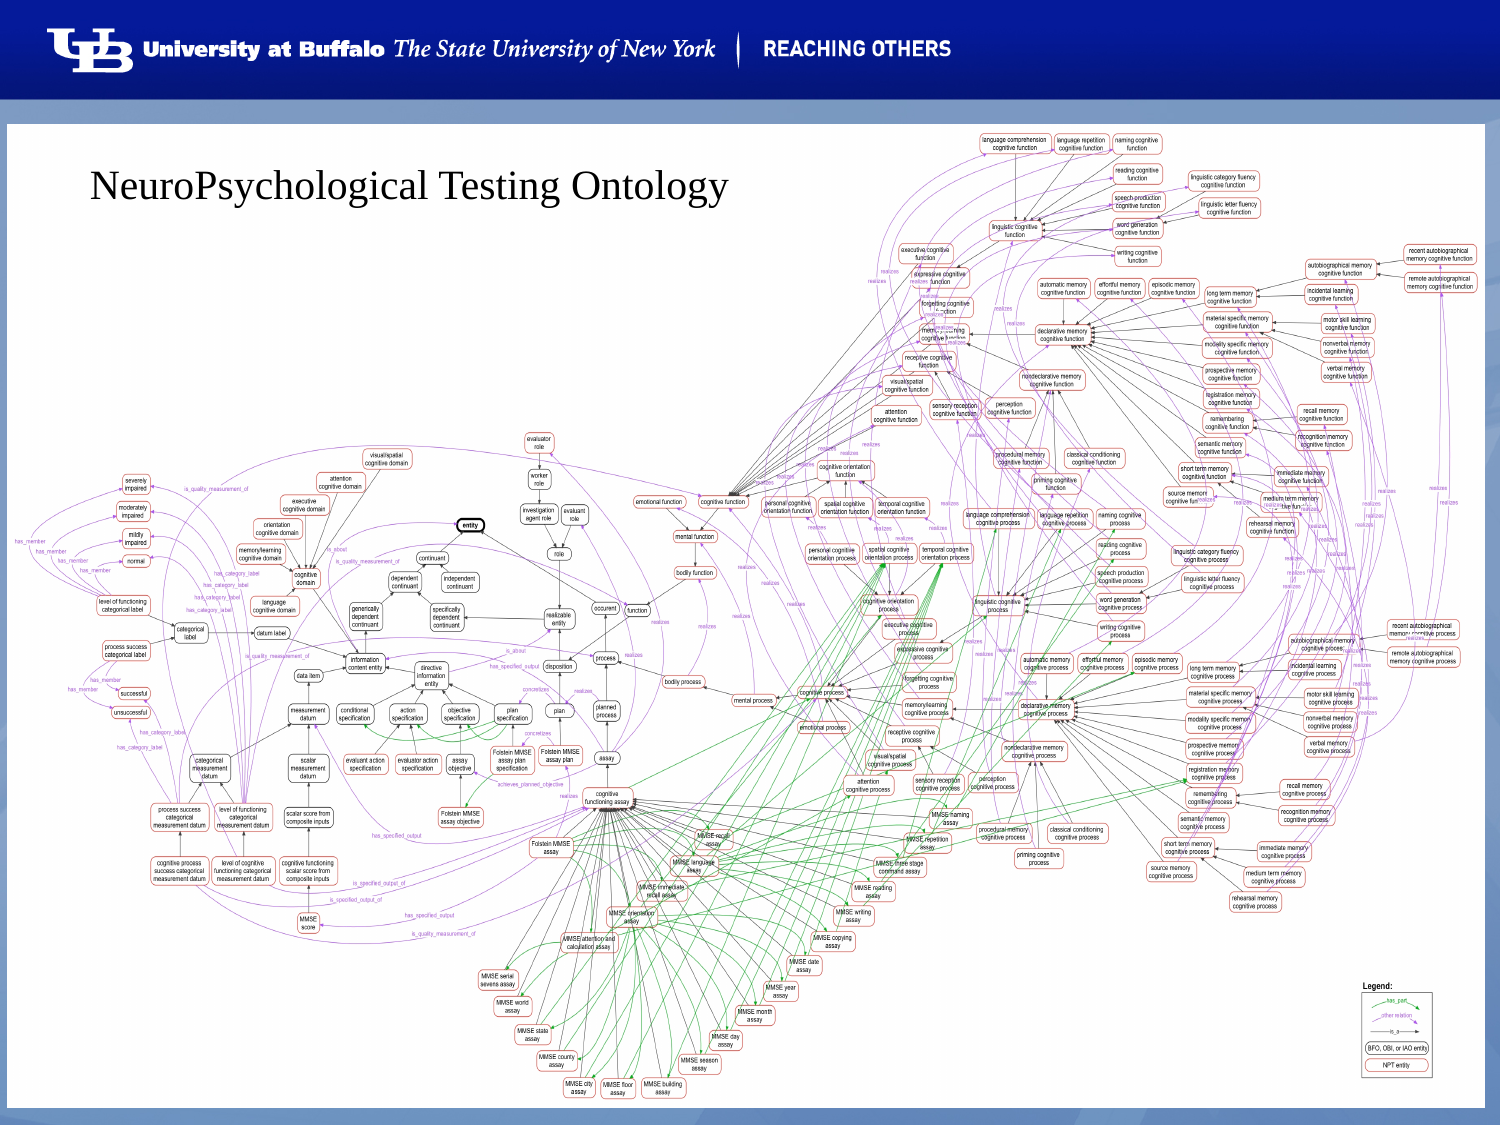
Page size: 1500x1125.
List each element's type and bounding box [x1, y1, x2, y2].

list [6, 124, 1485, 1109]
picture [0, 0, 1500, 1125]
